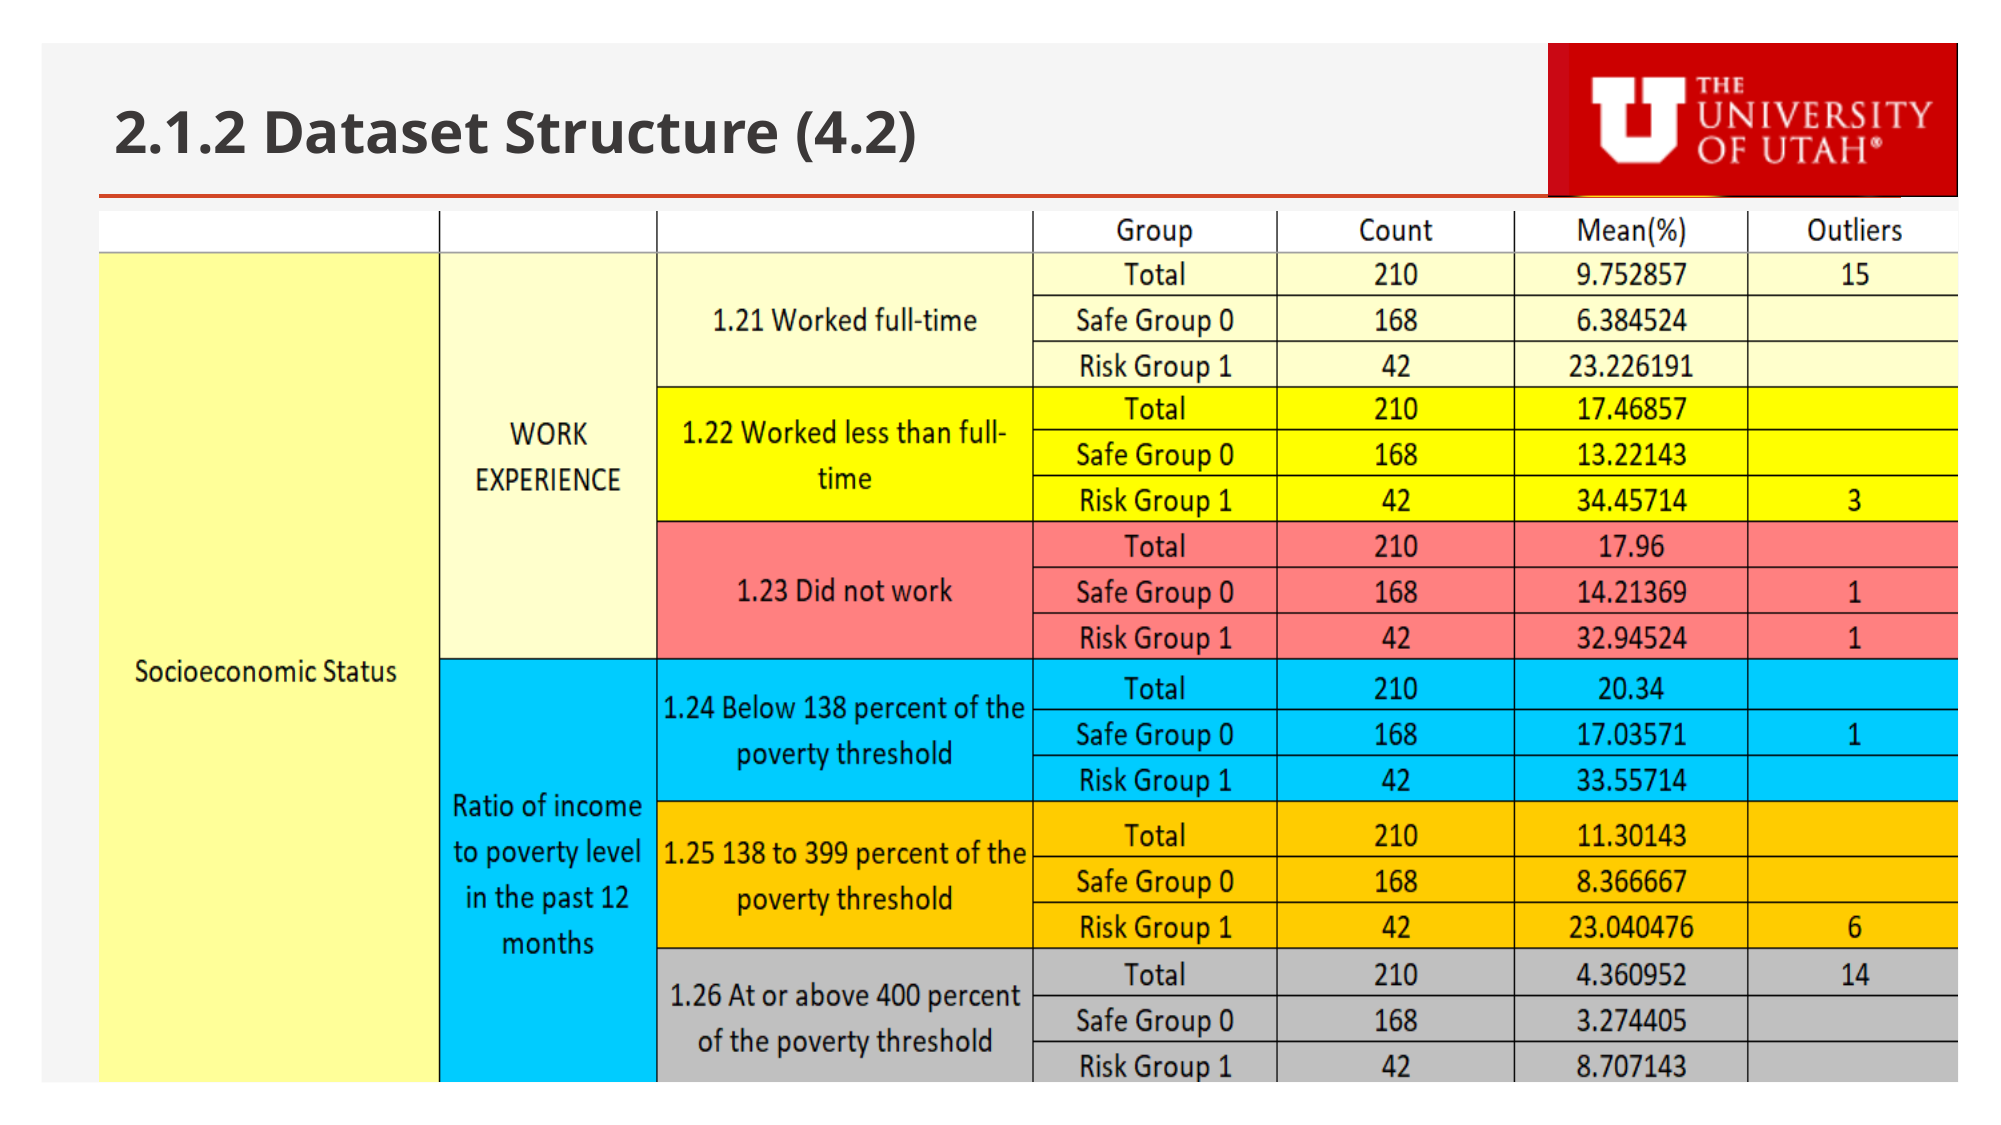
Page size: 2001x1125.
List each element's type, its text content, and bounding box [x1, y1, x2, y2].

picture [510, 939, 515, 953]
picture [938, 699, 944, 718]
picture [1163, 776, 1168, 790]
picture [938, 749, 943, 763]
picture [1134, 769, 1142, 789]
picture [901, 742, 911, 763]
picture [753, 749, 757, 764]
picture [1677, 724, 1681, 744]
picture [1147, 686, 1153, 698]
picture [1622, 725, 1627, 744]
picture [1599, 678, 1609, 699]
picture [479, 893, 485, 907]
picture [962, 704, 967, 717]
picture [1412, 679, 1417, 697]
picture [970, 701, 974, 717]
picture [1139, 684, 1144, 699]
picture [518, 847, 529, 861]
picture [886, 703, 890, 717]
picture [1548, 43, 1958, 197]
picture [1172, 685, 1176, 698]
picture [471, 849, 477, 861]
picture [1154, 776, 1158, 790]
picture [499, 801, 504, 815]
picture [1662, 770, 1666, 789]
picture [551, 894, 555, 906]
picture [1145, 780, 1150, 789]
picture [502, 847, 506, 861]
picture [691, 697, 697, 710]
picture [924, 751, 929, 762]
picture [731, 707, 735, 717]
picture [705, 697, 711, 717]
picture [1613, 678, 1618, 699]
picture [769, 749, 780, 762]
picture [1621, 679, 1626, 698]
picture [538, 797, 542, 815]
picture [507, 803, 513, 815]
picture [1614, 723, 1619, 744]
picture [558, 934, 562, 953]
picture [511, 893, 517, 907]
picture [495, 889, 500, 907]
picture [1222, 770, 1226, 789]
picture [1135, 723, 1143, 743]
picture [1641, 679, 1646, 690]
picture [954, 703, 959, 718]
picture [565, 893, 569, 907]
picture [543, 894, 548, 913]
picture [824, 697, 830, 716]
picture [621, 887, 627, 900]
picture [621, 848, 626, 861]
picture [1114, 735, 1119, 744]
picture [1580, 770, 1589, 788]
picture [547, 847, 551, 861]
picture [522, 801, 526, 816]
picture [526, 938, 530, 953]
picture [1648, 770, 1656, 790]
picture [986, 699, 992, 718]
picture [629, 801, 633, 816]
picture [607, 847, 614, 861]
picture [1219, 724, 1233, 744]
picture [1632, 724, 1641, 742]
picture [873, 750, 877, 764]
title 2.1.2 Dataset Structure (4.2) [99, 73, 1548, 197]
picture [534, 941, 539, 952]
picture [531, 847, 535, 861]
picture [510, 848, 515, 860]
picture [946, 742, 950, 763]
picture [767, 705, 773, 717]
picture [483, 797, 488, 816]
picture [798, 749, 802, 763]
picture [1165, 730, 1169, 745]
picture [1004, 704, 1008, 718]
picture [1115, 768, 1124, 790]
picture [1621, 780, 1626, 789]
picture [1011, 703, 1016, 717]
picture [521, 893, 525, 907]
picture [738, 708, 743, 718]
picture [569, 802, 573, 815]
picture [613, 802, 617, 815]
picture [1385, 770, 1393, 790]
picture [530, 802, 535, 815]
picture [1172, 778, 1177, 789]
picture [863, 704, 867, 717]
picture [1173, 732, 1178, 743]
picture [895, 703, 900, 717]
picture [817, 749, 828, 770]
picture [556, 843, 564, 862]
picture [1581, 724, 1585, 744]
picture [782, 754, 787, 763]
picture [855, 706, 859, 723]
picture [1097, 731, 1101, 744]
picture [593, 848, 598, 861]
picture [1662, 724, 1670, 744]
picture [597, 803, 602, 815]
picture [808, 745, 812, 764]
picture [745, 751, 750, 762]
picture [1375, 679, 1385, 699]
picture [1198, 730, 1210, 751]
picture [454, 842, 460, 862]
picture [1594, 779, 1603, 788]
picture [837, 744, 841, 764]
picture [487, 848, 492, 868]
picture [1204, 777, 1209, 789]
picture [870, 708, 875, 718]
picture [589, 801, 593, 816]
picture [847, 741, 852, 763]
picture [495, 848, 499, 860]
picture [585, 888, 589, 907]
picture [1650, 682, 1656, 694]
picture [1404, 678, 1409, 699]
picture [907, 703, 912, 717]
picture [566, 847, 577, 867]
picture [569, 932, 579, 953]
picture [1680, 770, 1684, 789]
picture [1156, 680, 1160, 699]
picture [833, 698, 838, 716]
picture [99, 211, 1958, 1082]
picture [775, 703, 782, 717]
picture [1393, 678, 1397, 698]
picture [1105, 722, 1109, 744]
picture [1595, 724, 1604, 744]
picture [1400, 770, 1408, 785]
picture [1077, 725, 1088, 744]
picture [759, 703, 764, 718]
picture [761, 751, 766, 762]
picture [1656, 679, 1661, 699]
picture [863, 749, 867, 763]
picture [841, 698, 845, 717]
picture [1389, 725, 1394, 745]
picture [658, 802, 1958, 1082]
picture [463, 847, 468, 861]
picture [577, 801, 581, 815]
picture [915, 749, 920, 763]
